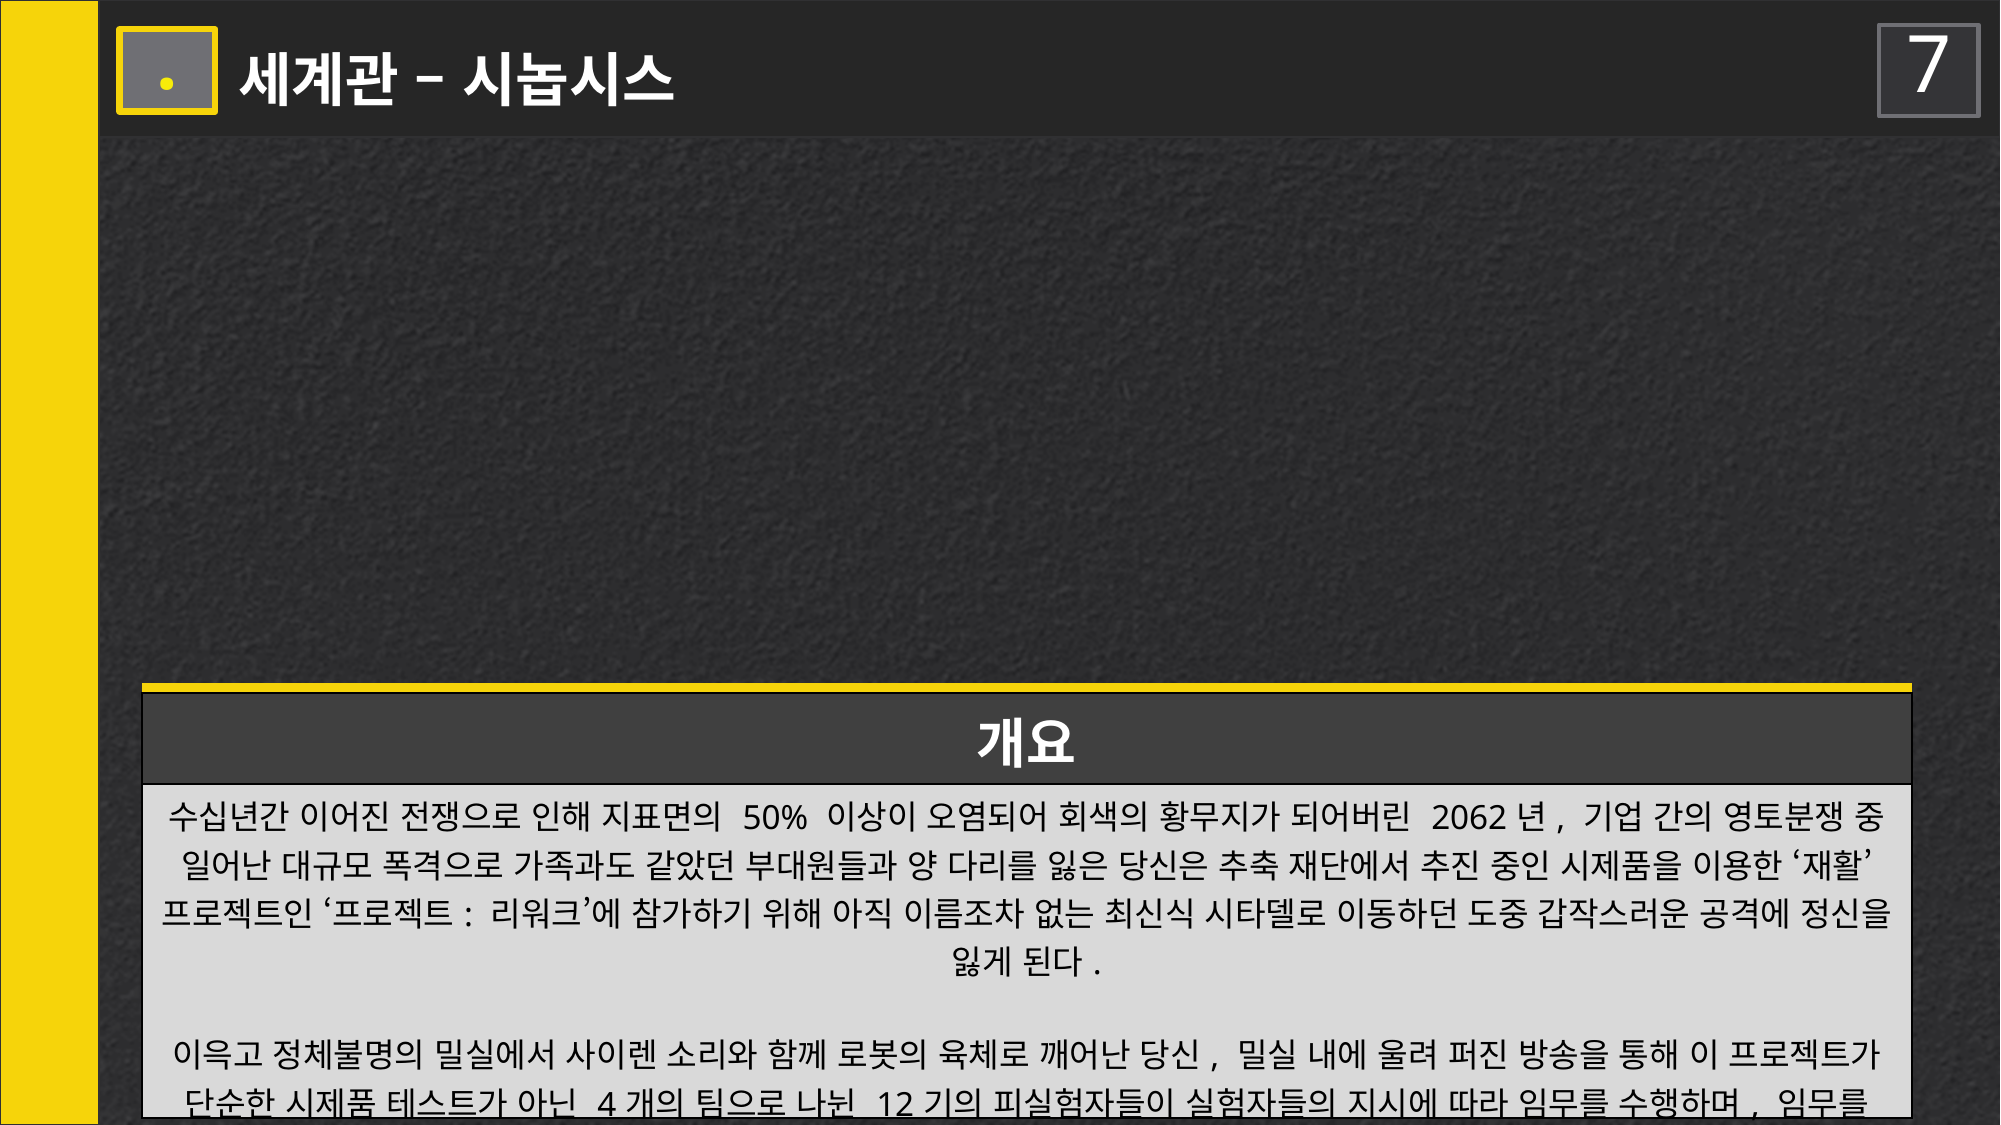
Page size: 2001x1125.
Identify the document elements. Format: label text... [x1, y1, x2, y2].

table_header 개요 [143, 694, 1911, 783]
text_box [119, 29, 840, 121]
text_box 7 [1878, 24, 1980, 117]
picture [100, 138, 2000, 1125]
text_box [0, 0, 100, 1125]
text_box [100, 0, 2000, 138]
table_cell 수십년간 이어진 전쟁으로 인해 지표면의 50% 이상이 오염되어 회색의 황무지가 되어버린 2062년, 기업 간의 영토분쟁 중 일어난 대규모 폭격으로 가족과도 같았던 부대원들과 양 다리를 잃은 당신은 추축 재단에서 추진 중인 시제품을 이용한 ‘재활’ 프로젝트인 ‘프로젝트: 리워크’에 참가하기 위해 아직 이름조차 없는 최신식 시타델로 이동하던 도중 갑작스러운 공격에 정신을 잃게 된다. 이윽고 정체불명의 밀실에서 사이렌 소리와 함께 로봇의 육체로 깨어난 당신, 밀실 내에 울려 퍼진 방송을 통해 이 프로젝트가 단순한 시제품 테스트가 아닌 4개의 팀으로 나뉜 12기의 피실험자들이 실험자들의 지시에 따라 임무를 수행하며, 임무를 완수한 단 한 팀만이 실험장을 탈출할 수 있는 끔찍한 인체실험이라는 것을 깨닫게 되는데…. [143, 785, 1911, 1117]
